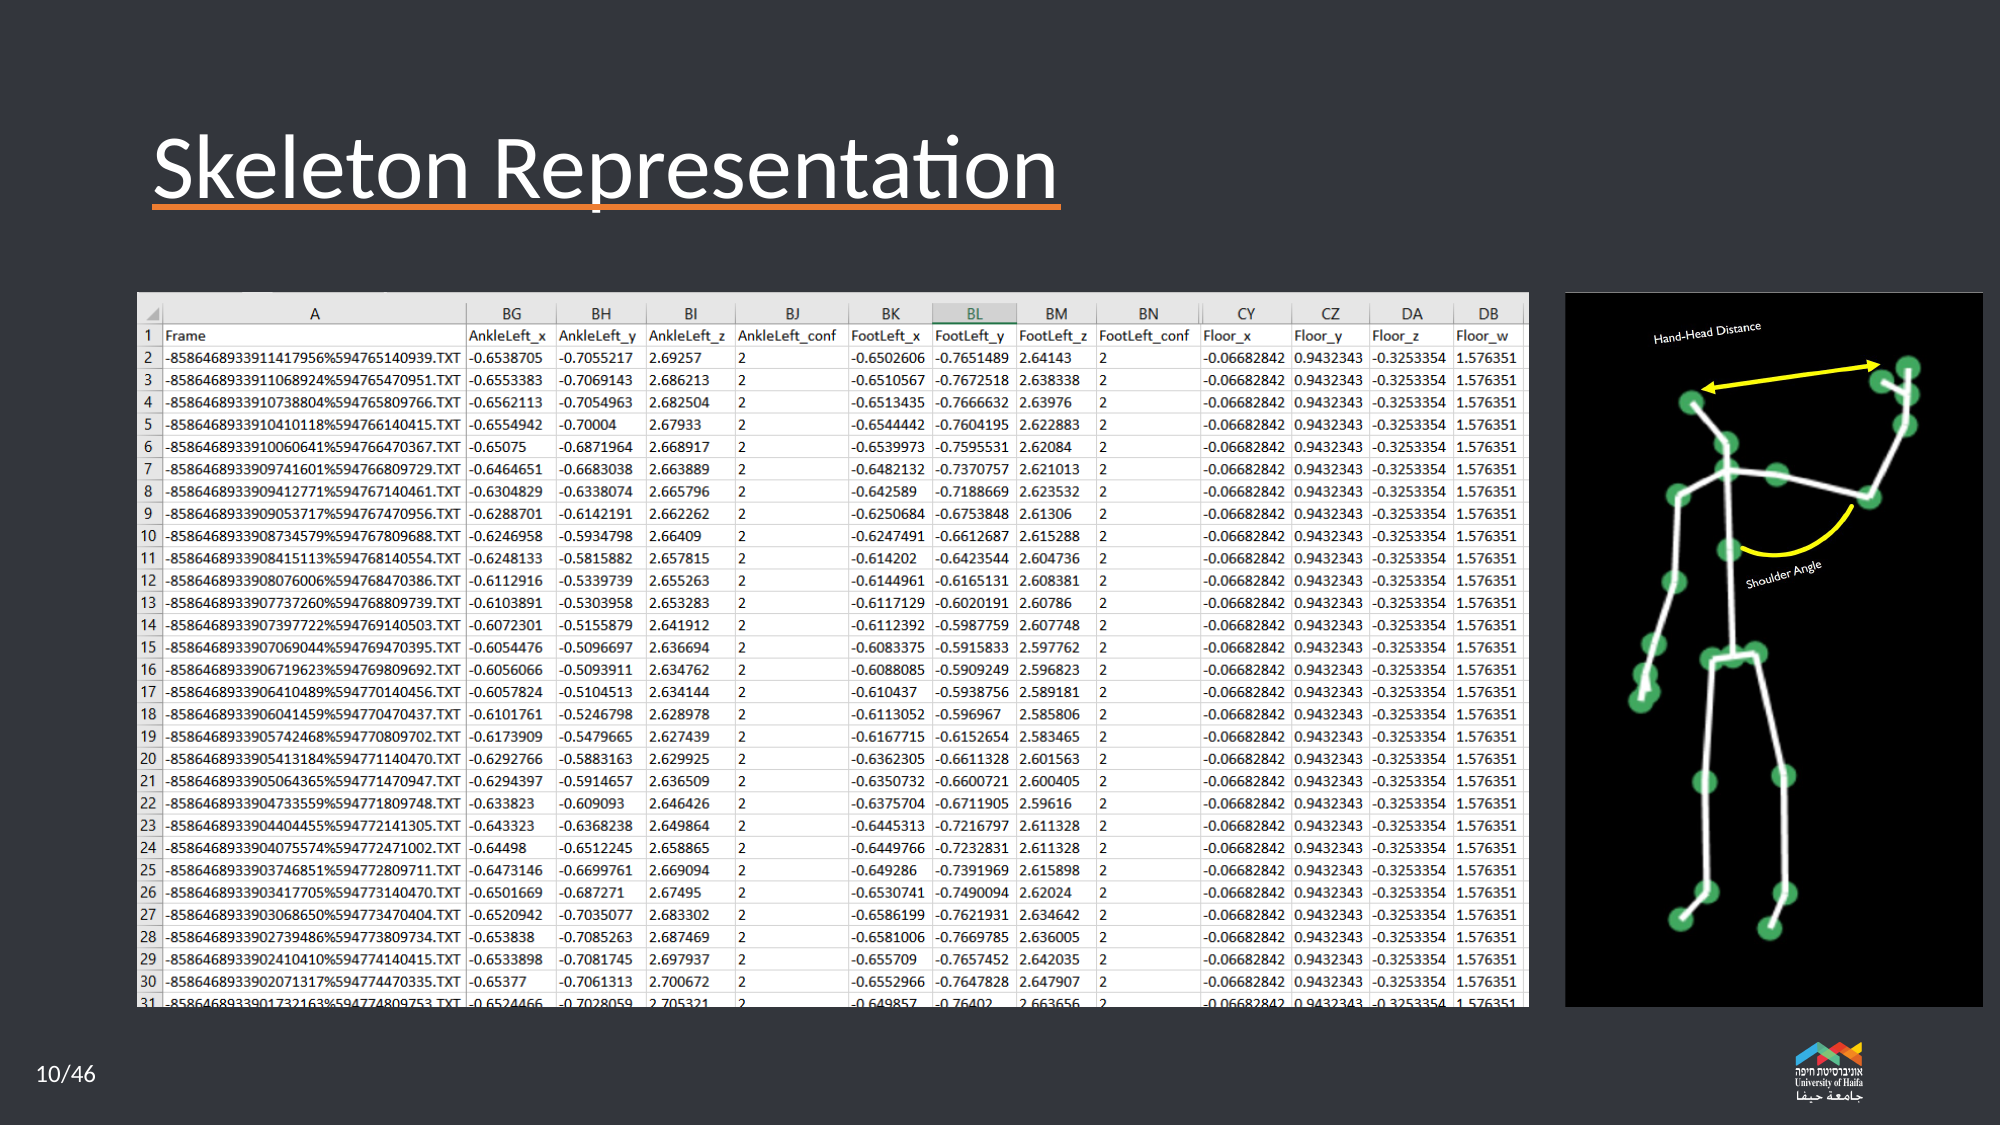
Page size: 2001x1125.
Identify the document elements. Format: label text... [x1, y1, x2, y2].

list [1565, 292, 1983, 1007]
picture [1795, 1042, 1863, 1103]
picture [137, 292, 1529, 1007]
title Skeleton Representation [137, 59, 1863, 278]
slide_number 10/46 [20, 1042, 471, 1103]
